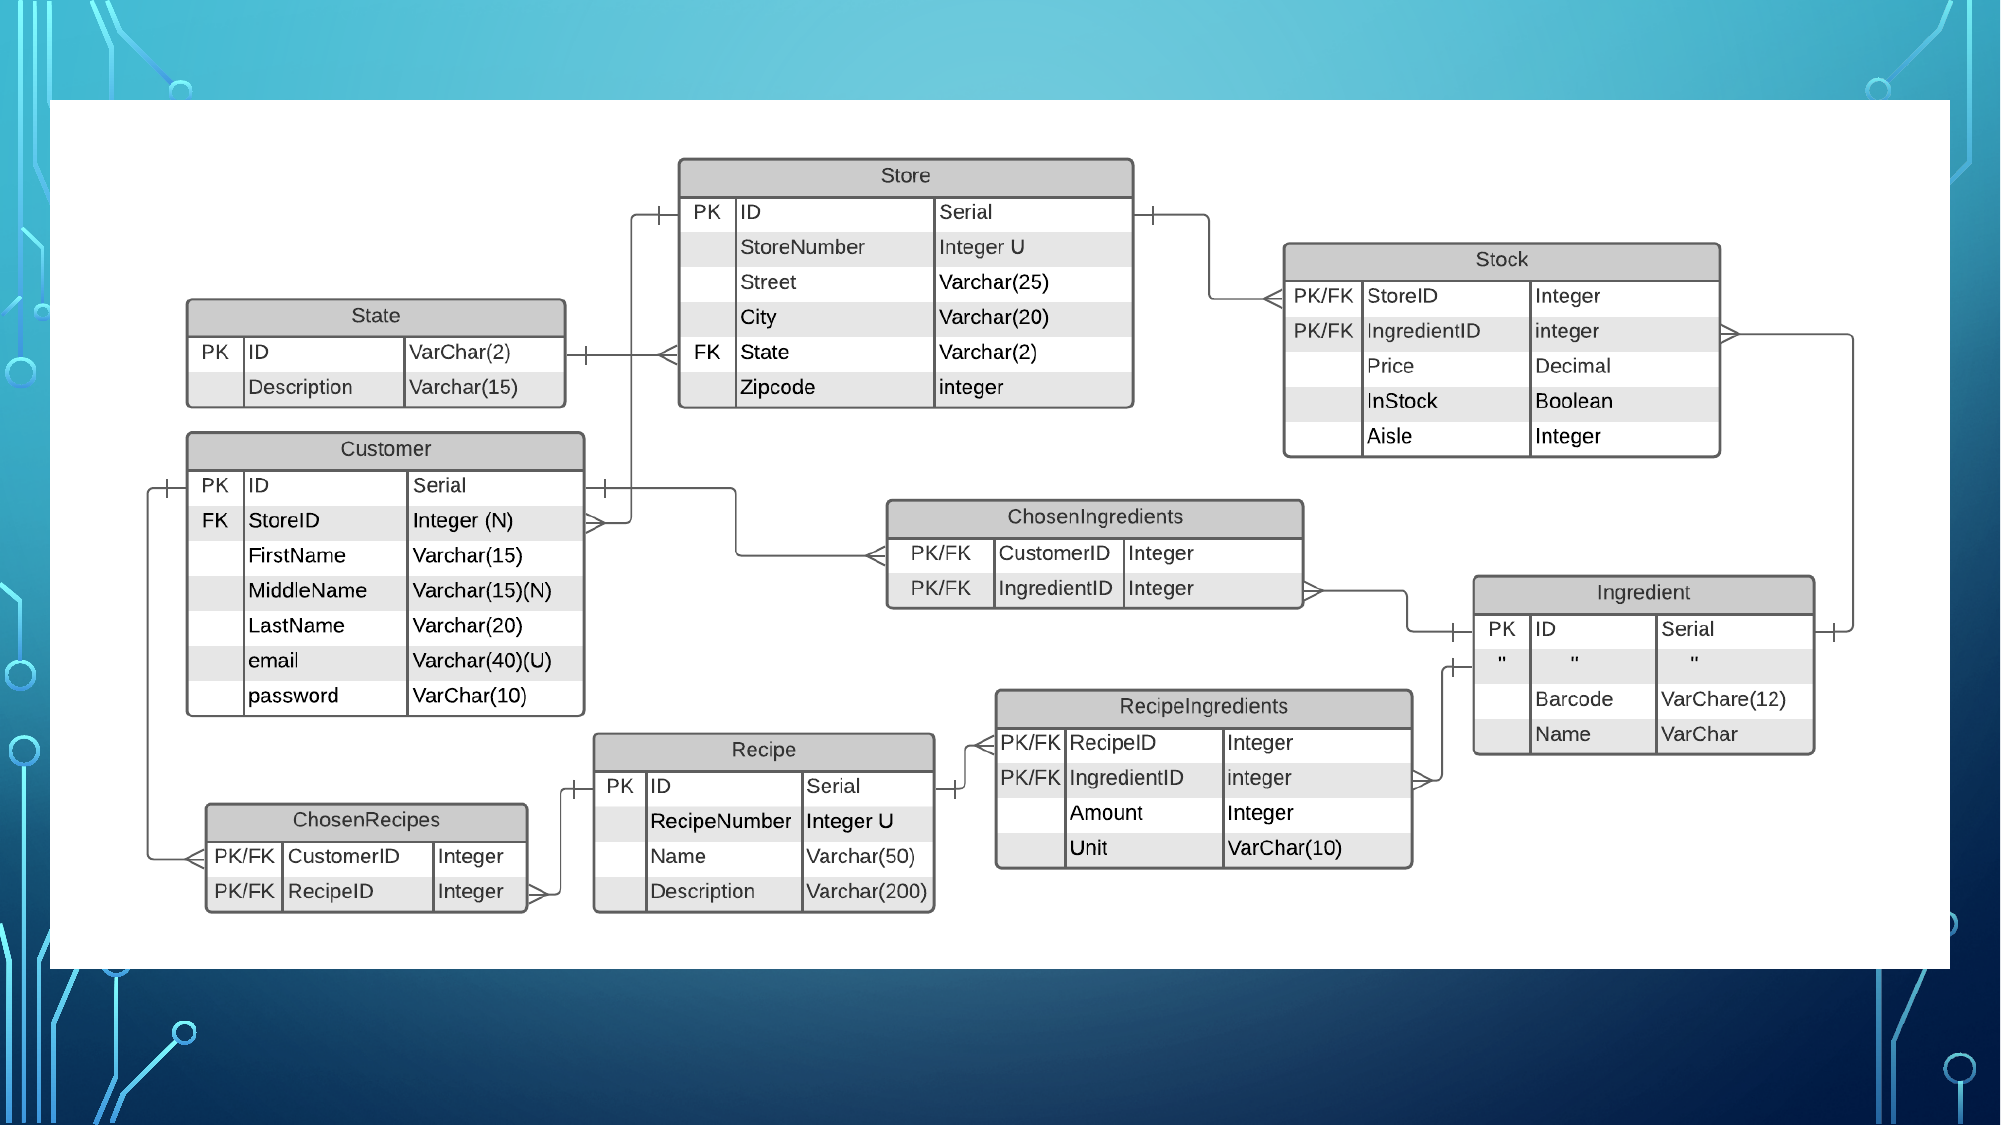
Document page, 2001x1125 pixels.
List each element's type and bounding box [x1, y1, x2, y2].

picture [50, 100, 1950, 969]
